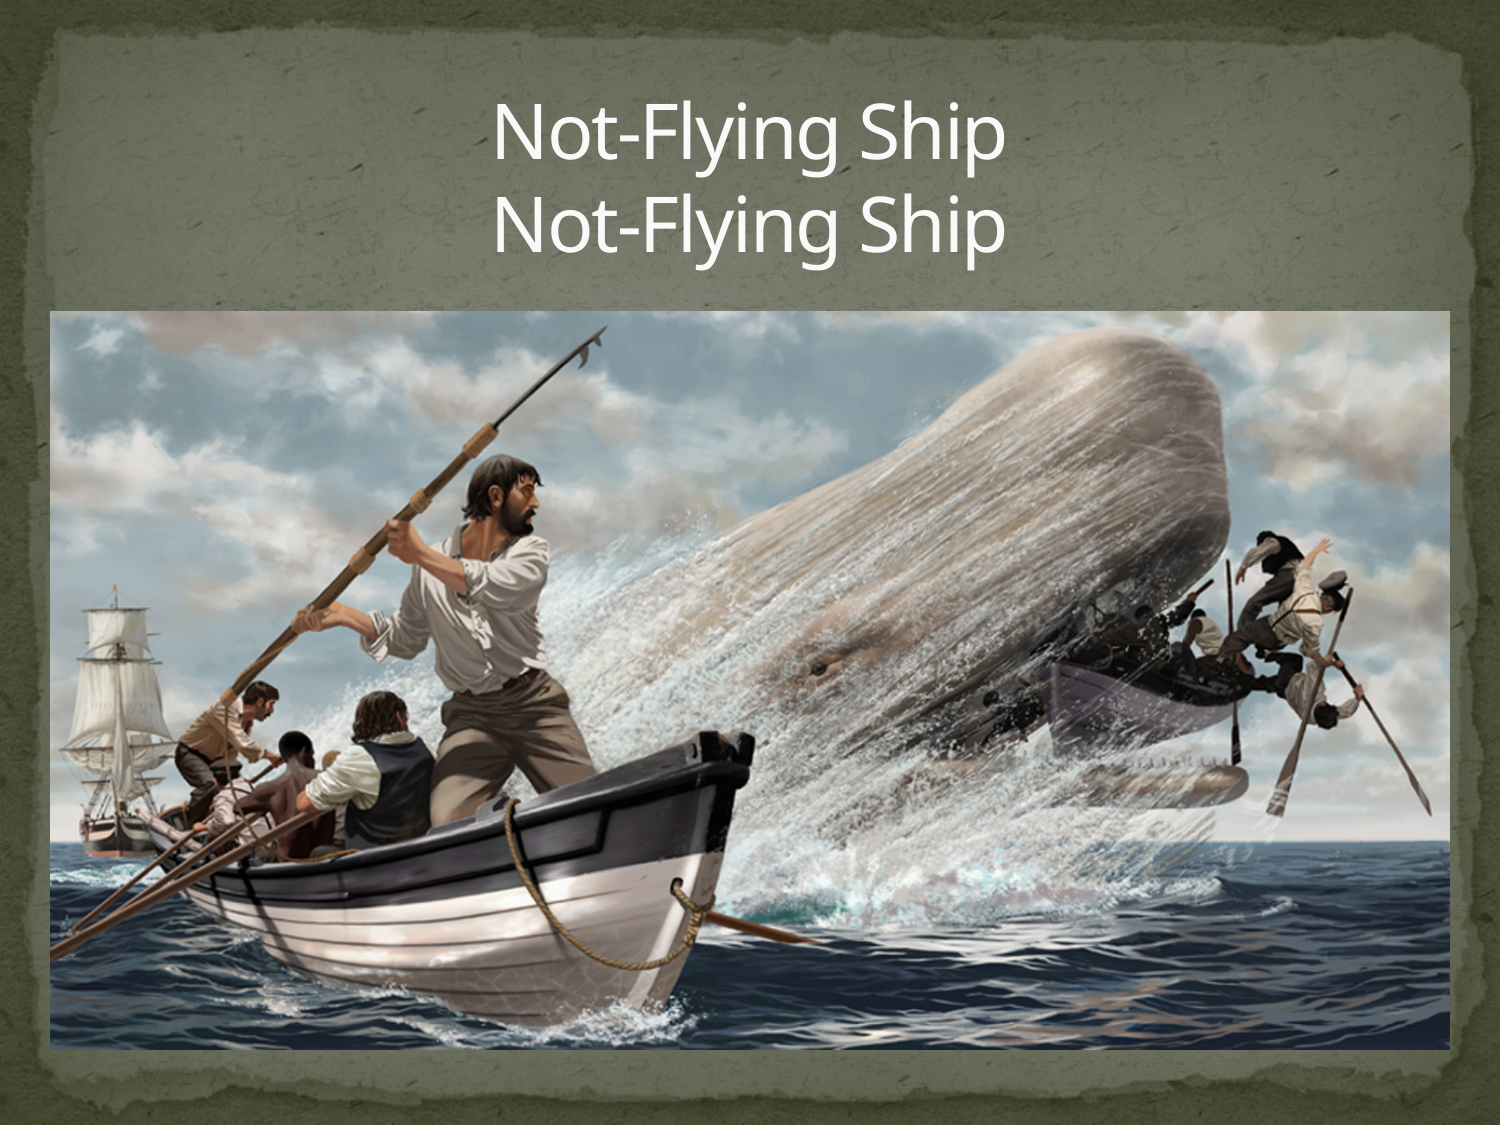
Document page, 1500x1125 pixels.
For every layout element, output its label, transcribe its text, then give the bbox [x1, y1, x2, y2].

title Not-Flying Ship Not-Flying Ship [74, 74, 1425, 275]
picture [50, 311, 1450, 1050]
